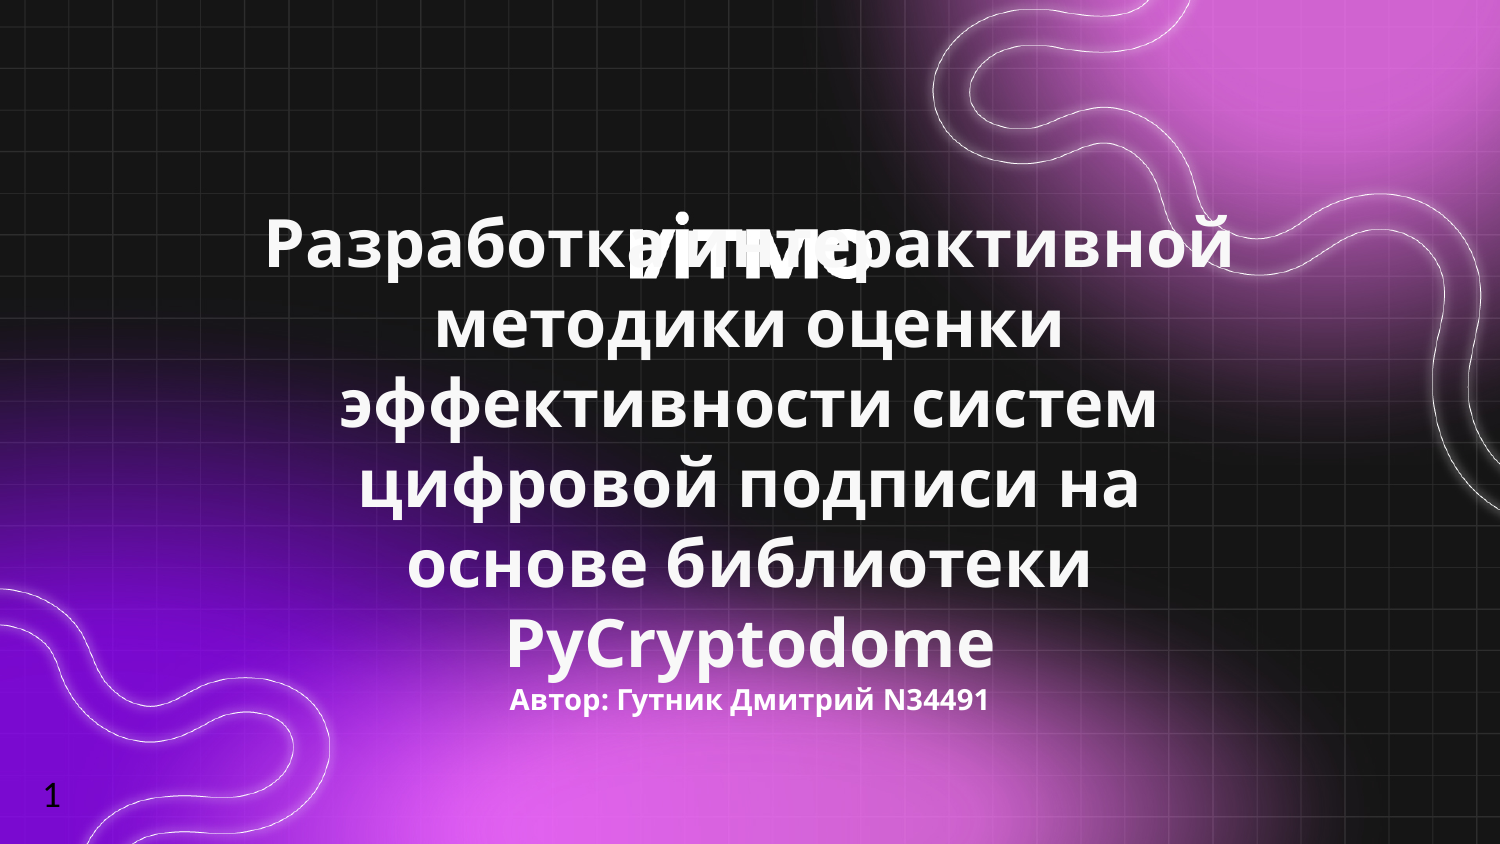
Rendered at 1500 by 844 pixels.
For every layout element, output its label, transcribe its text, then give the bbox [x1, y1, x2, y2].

title Разработка интерактивной методики оценки эффективности систем цифровой подписи на основе библиотеки PyCryptodome Автор: Гутник Дмитрий N34491 [225, 400, 1275, 517]
text_box 1 [27, 762, 109, 823]
picture [0, 0, 1500, 844]
